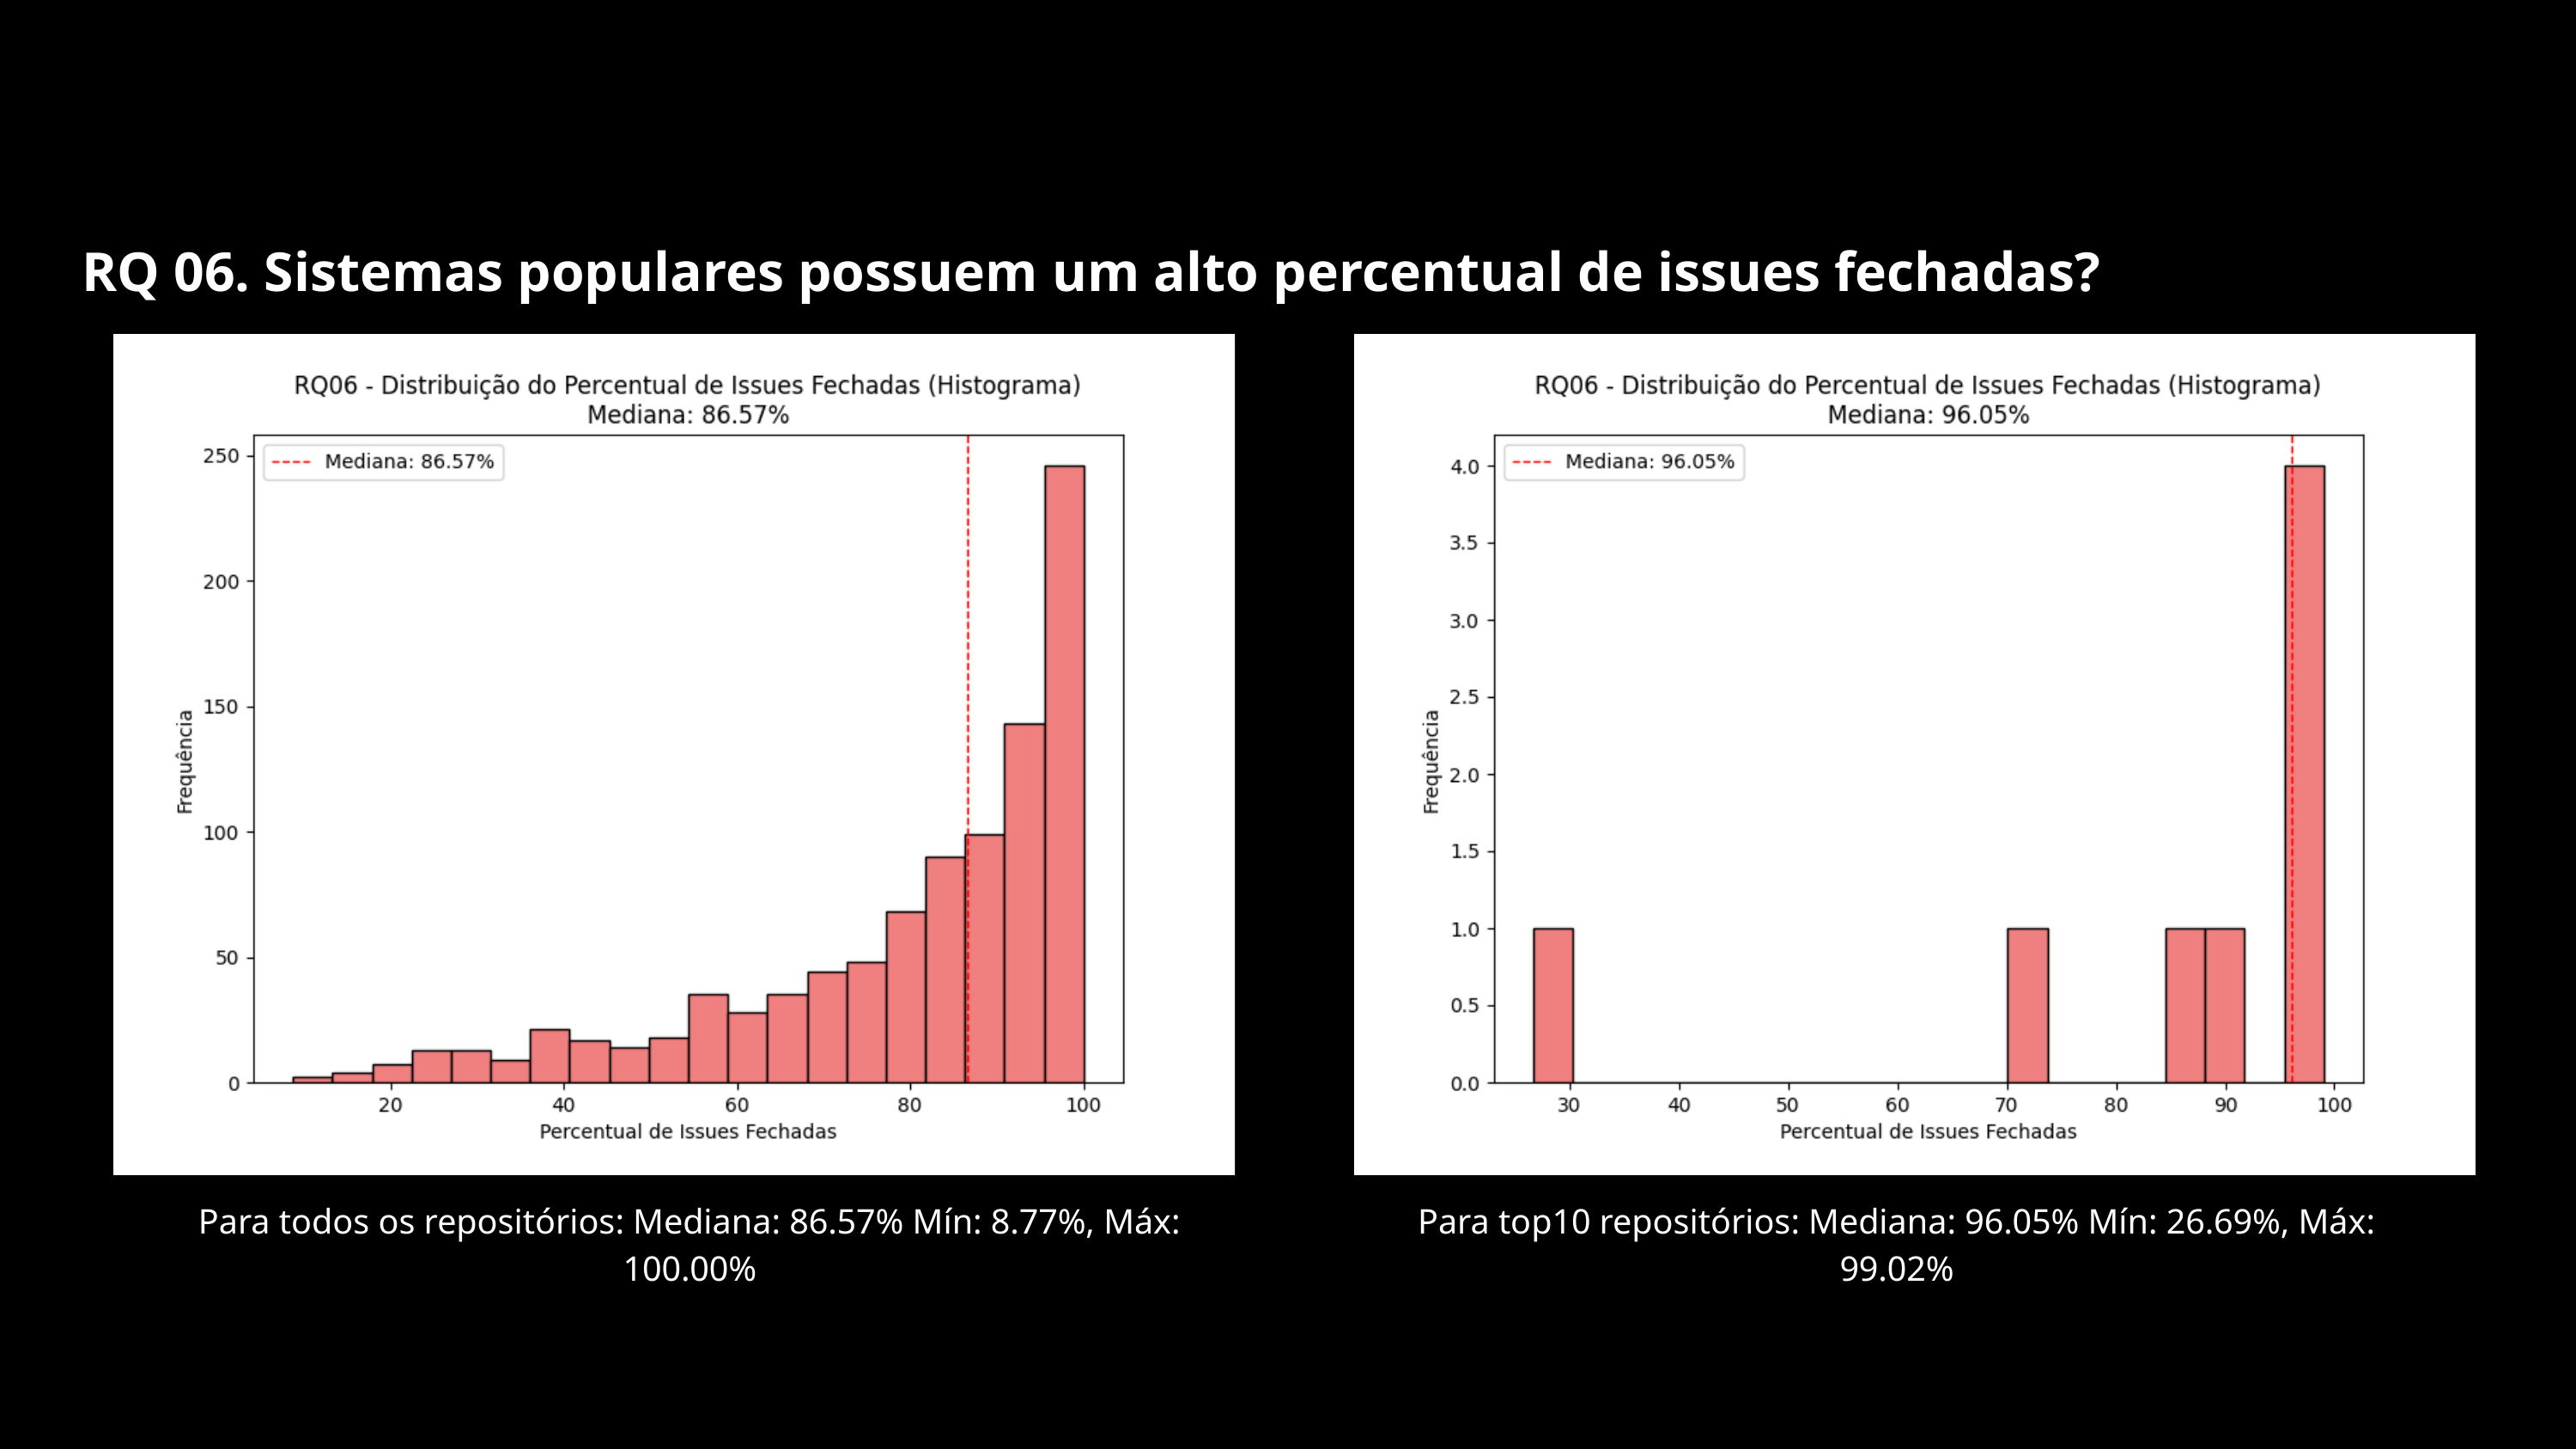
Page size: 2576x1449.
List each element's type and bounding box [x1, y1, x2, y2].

text_box [0, 0, 2576, 1449]
